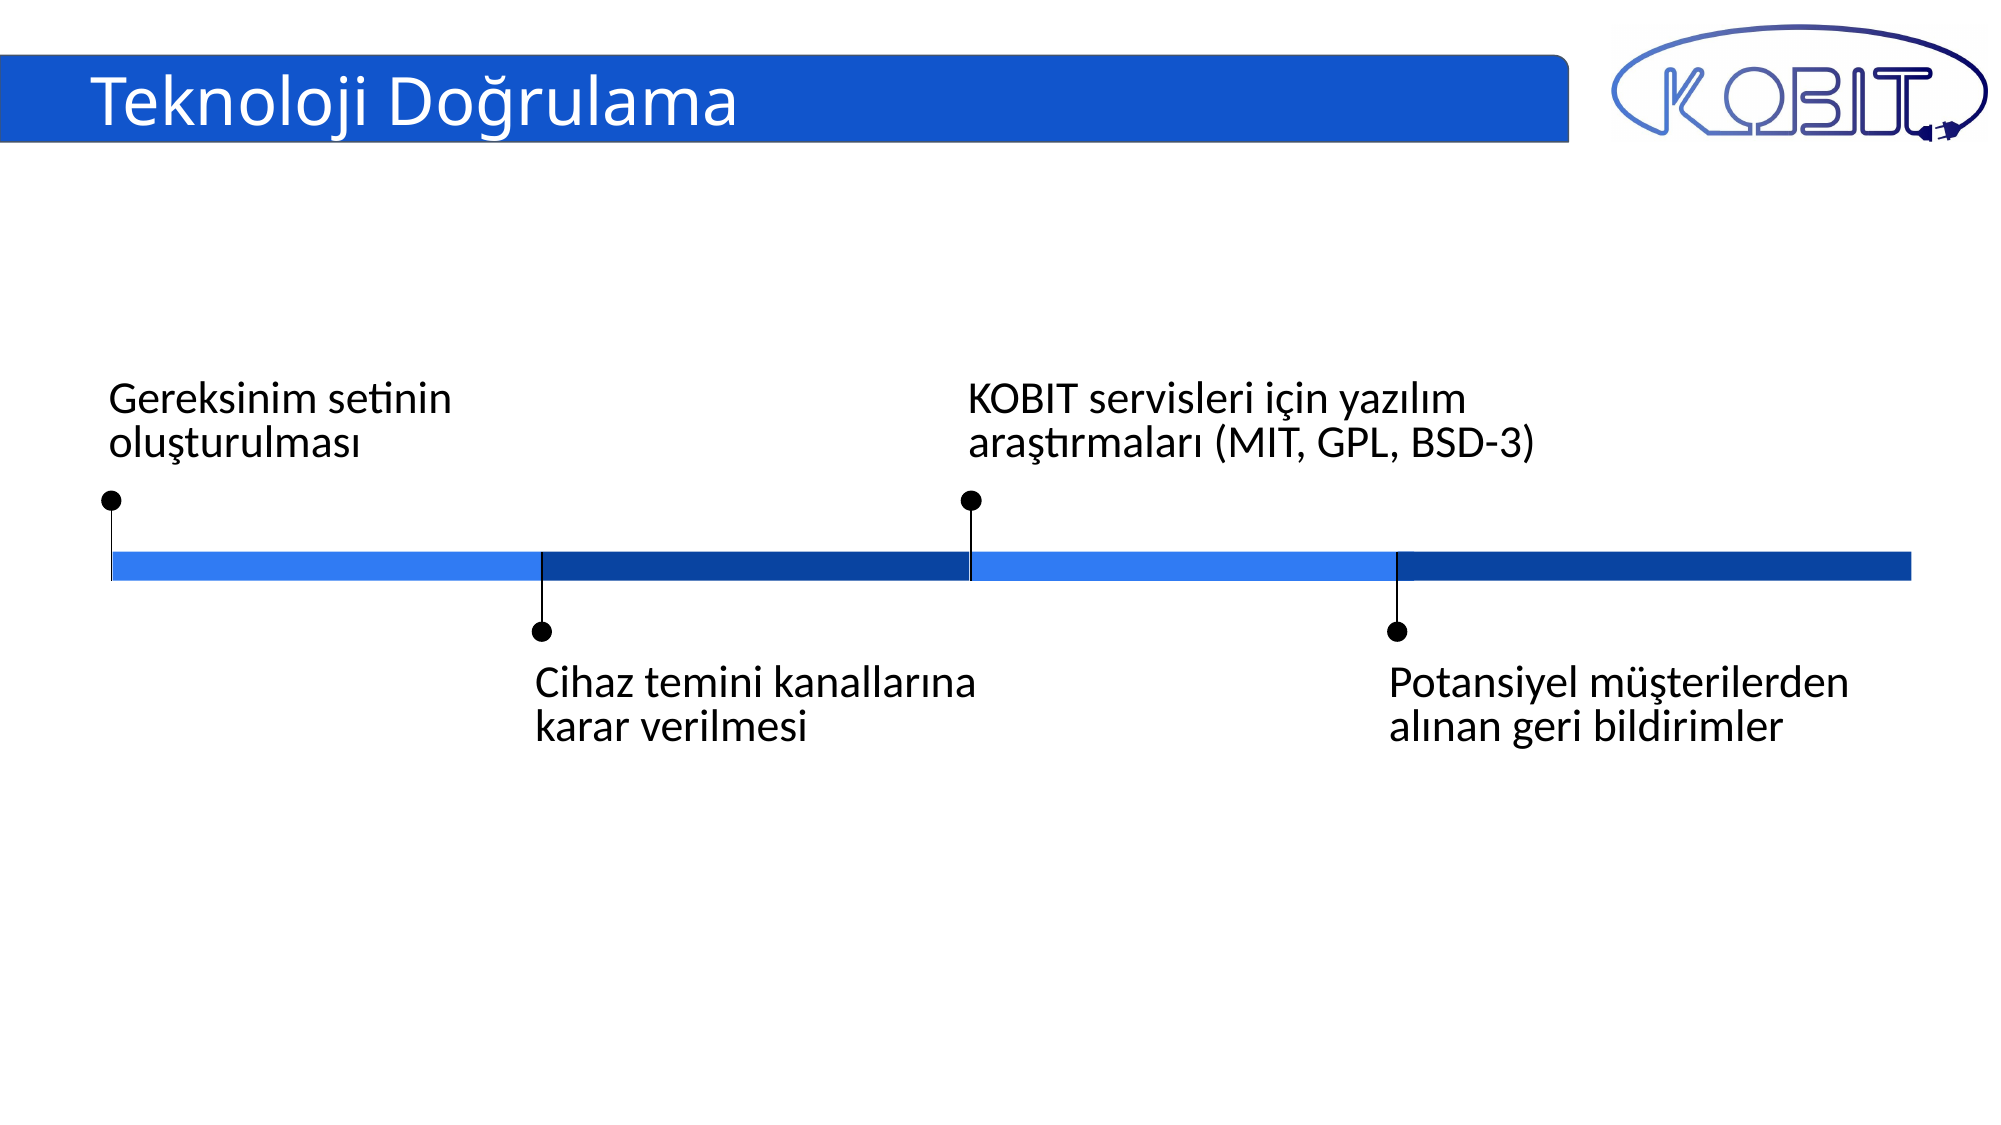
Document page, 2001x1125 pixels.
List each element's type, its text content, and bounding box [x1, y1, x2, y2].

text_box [514, 551, 1009, 773]
text_box Teknoloji Doğrulama [0, 55, 1569, 142]
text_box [947, 358, 1599, 582]
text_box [1368, 551, 1912, 850]
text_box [88, 358, 582, 582]
picture [1611, 24, 1988, 143]
